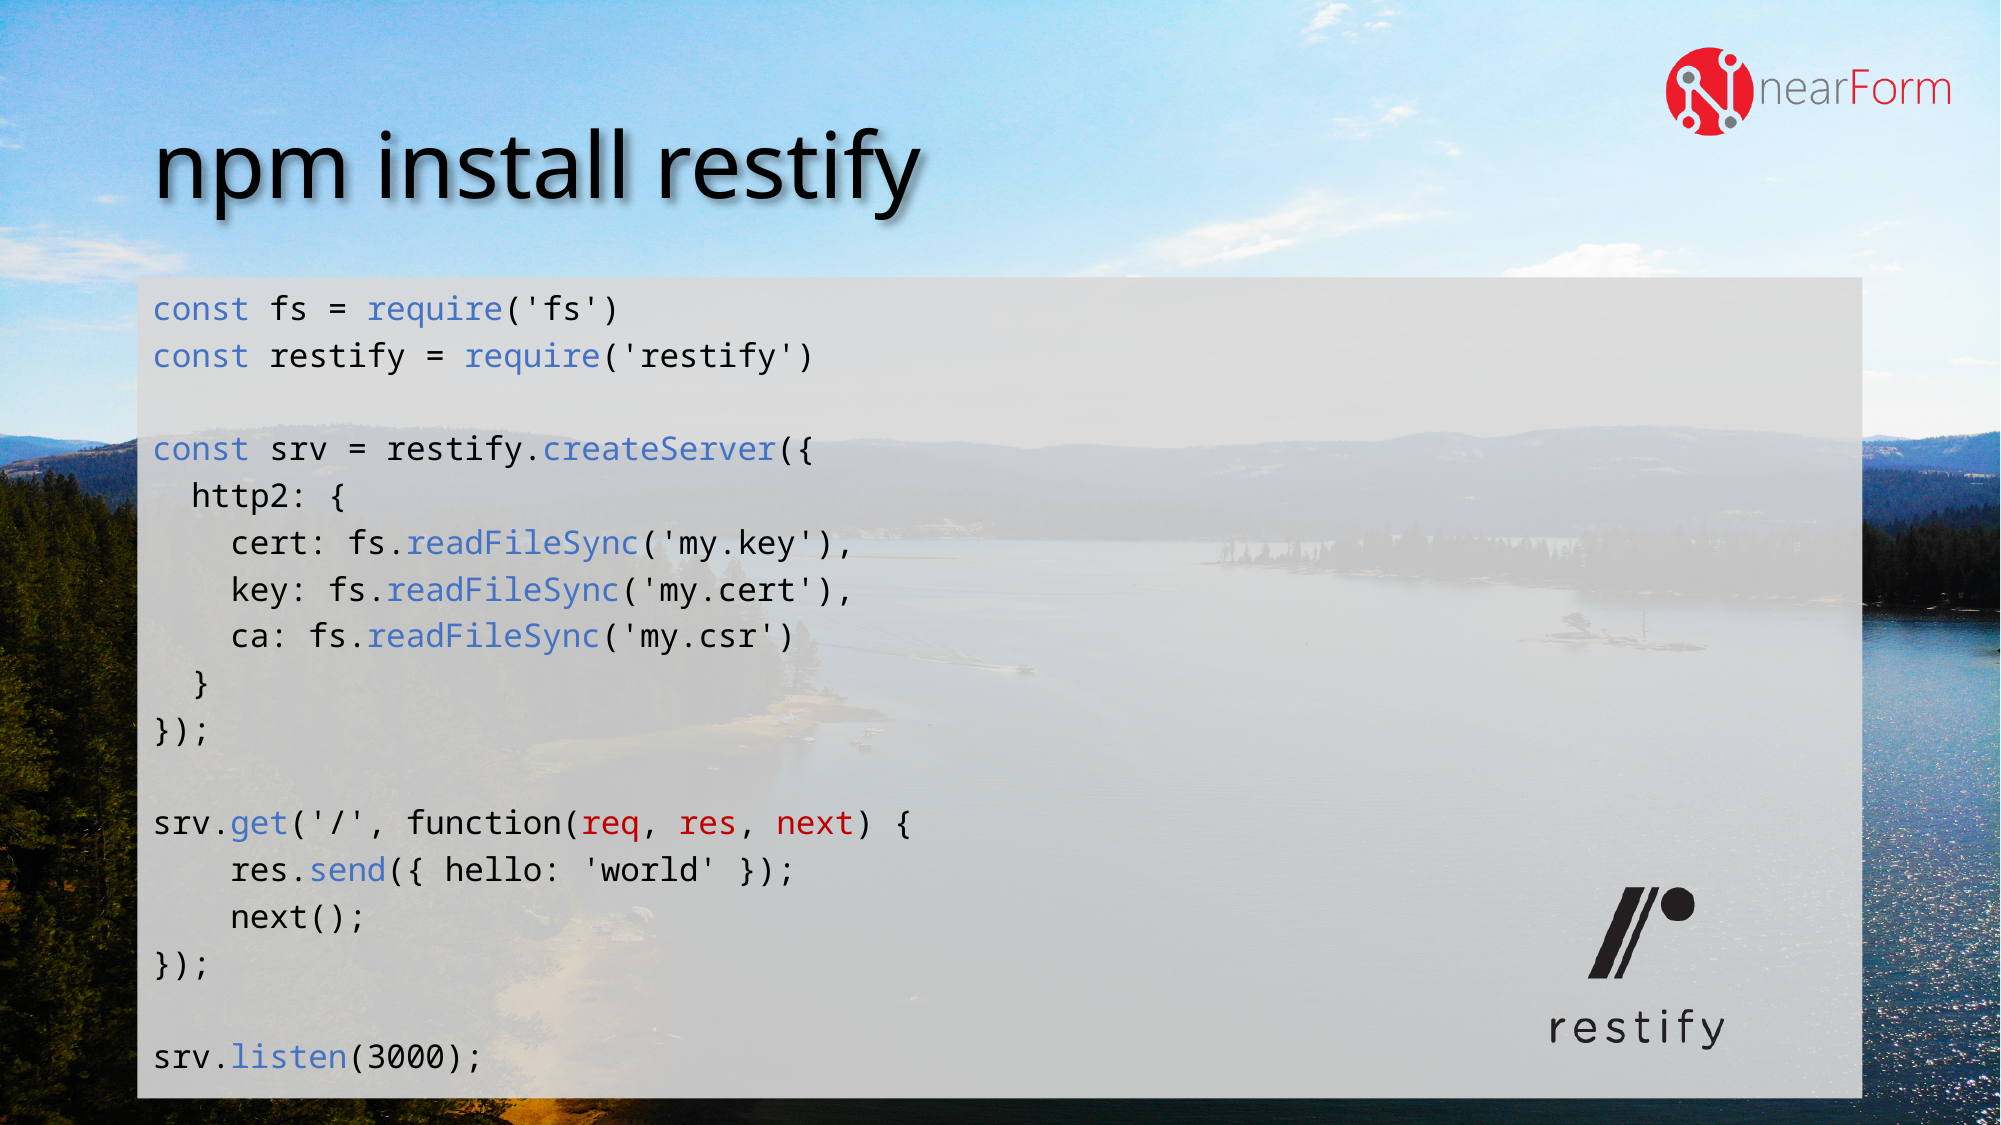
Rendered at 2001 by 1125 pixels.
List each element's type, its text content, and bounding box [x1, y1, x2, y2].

picture [0, 0, 2001, 1125]
title npm install restify [137, 59, 1863, 277]
list const fs = require('fs') const restify = require('restify') const srv = restify.createServer({ http2: { cert: fs.readFileSync('my.key'), key: fs.readFileSync('my.cert'), ca: fs.readFileSync('my.csr') } }); srv.get('/', function(req, res, next) { res.send({ hello: 'world' }); next(); }); srv.listen(3000); [137, 277, 1863, 1099]
